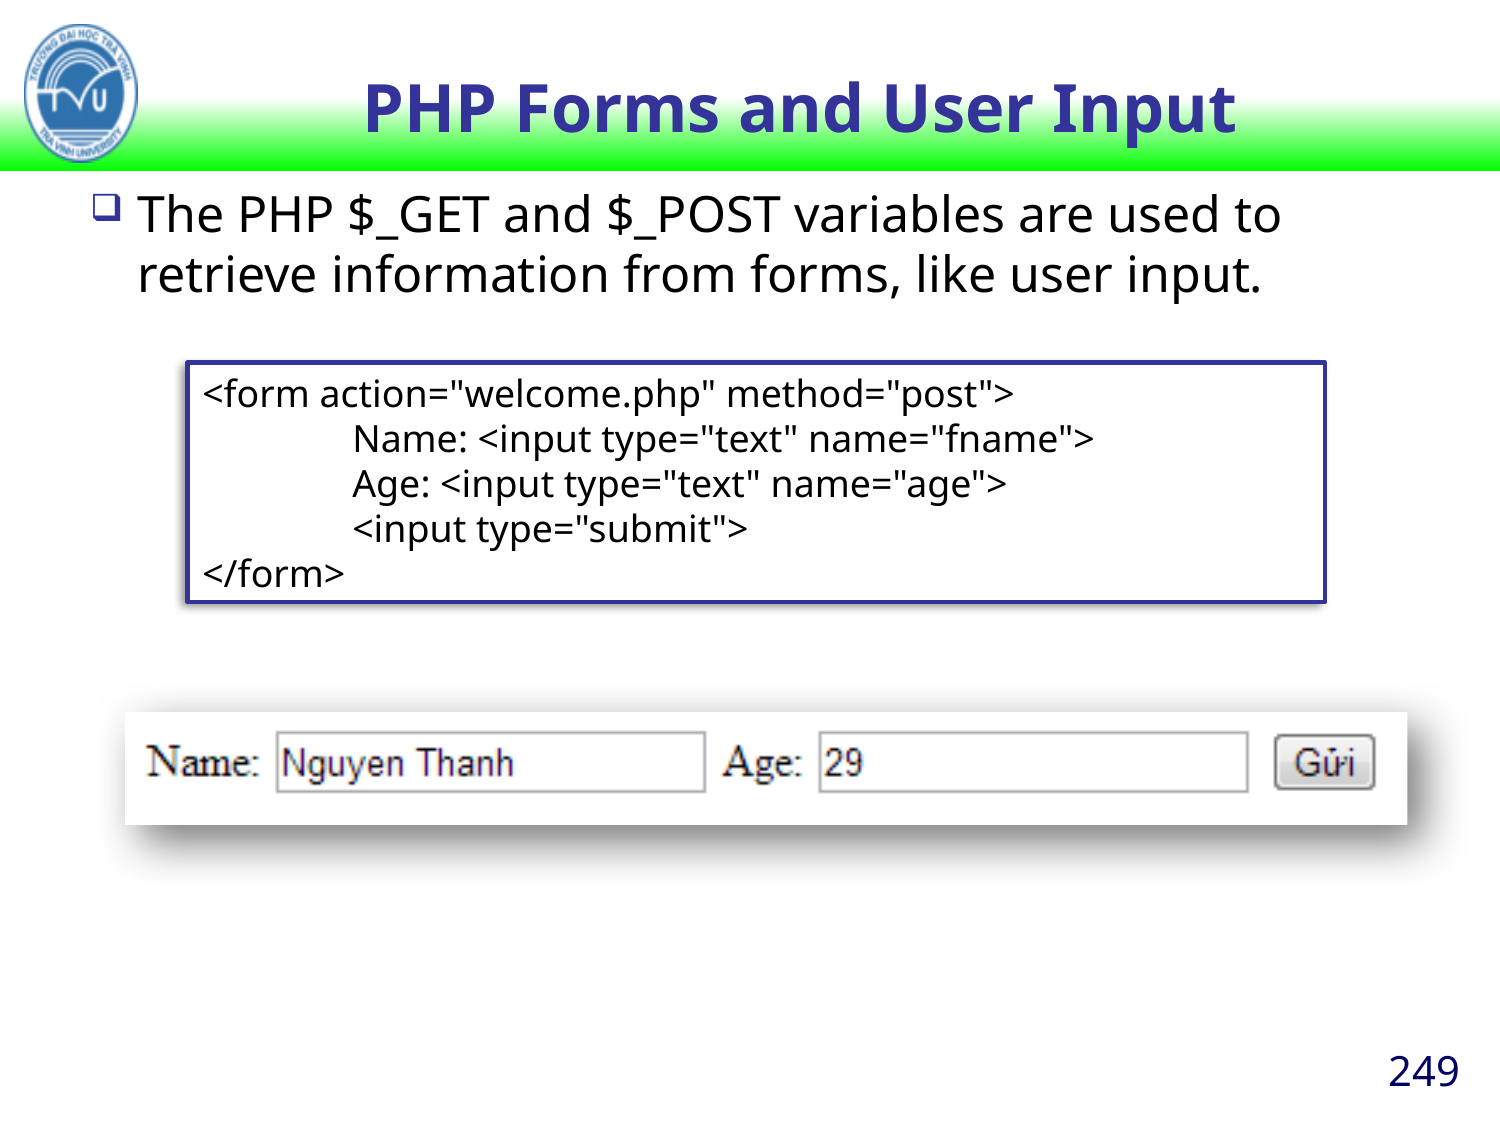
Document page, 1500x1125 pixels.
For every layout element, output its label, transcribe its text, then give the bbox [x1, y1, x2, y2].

list The PHP $_GET and $_POST variables are used to retrieve information from forms, like user input. [74, 174, 1476, 1051]
text_box <form action="welcome.php" method="post"> Name: <input type="text" name="fname"> Age: <input type="text" name="age"> <input type="submit"> </form> [185, 360, 1327, 604]
picture [124, 712, 1408, 826]
picture [24, 24, 138, 163]
slide_number 249 [1312, 1037, 1476, 1101]
title PHP Forms and User Input [99, 37, 1500, 176]
